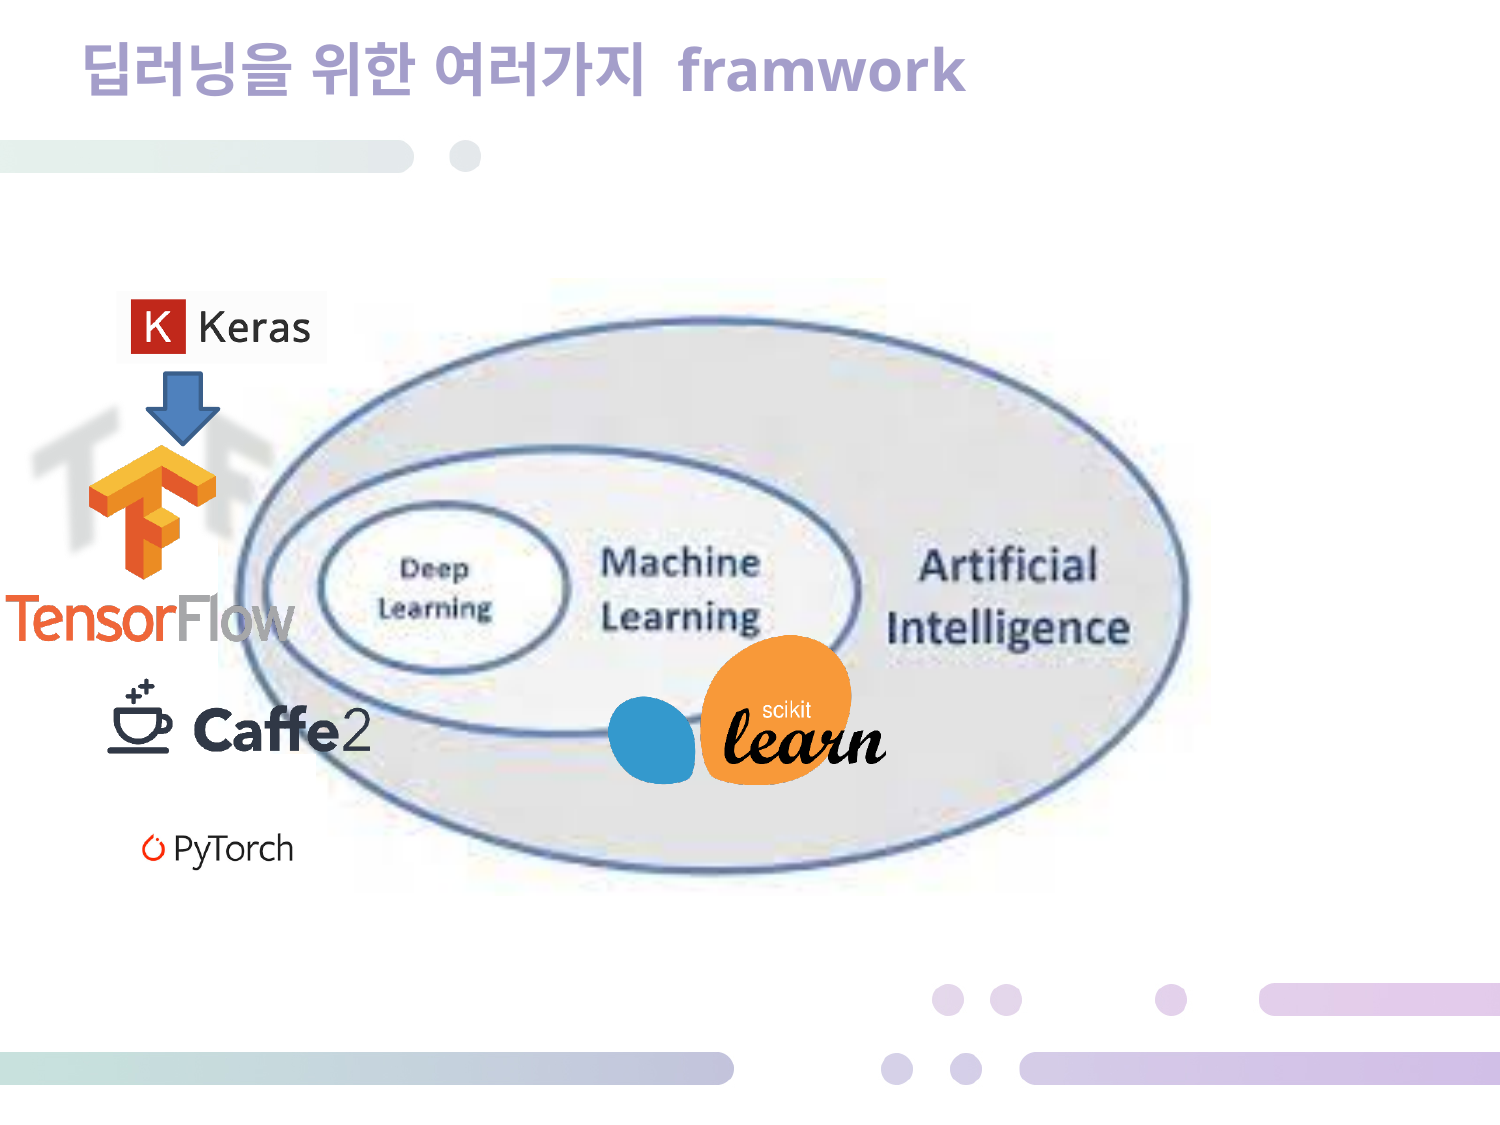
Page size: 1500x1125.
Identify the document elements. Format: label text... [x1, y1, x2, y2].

text_box [163, 389, 203, 395]
title 딥러닝을 위한 여러가지 framwork [64, 2, 1322, 134]
picture [0, 0, 1500, 1125]
